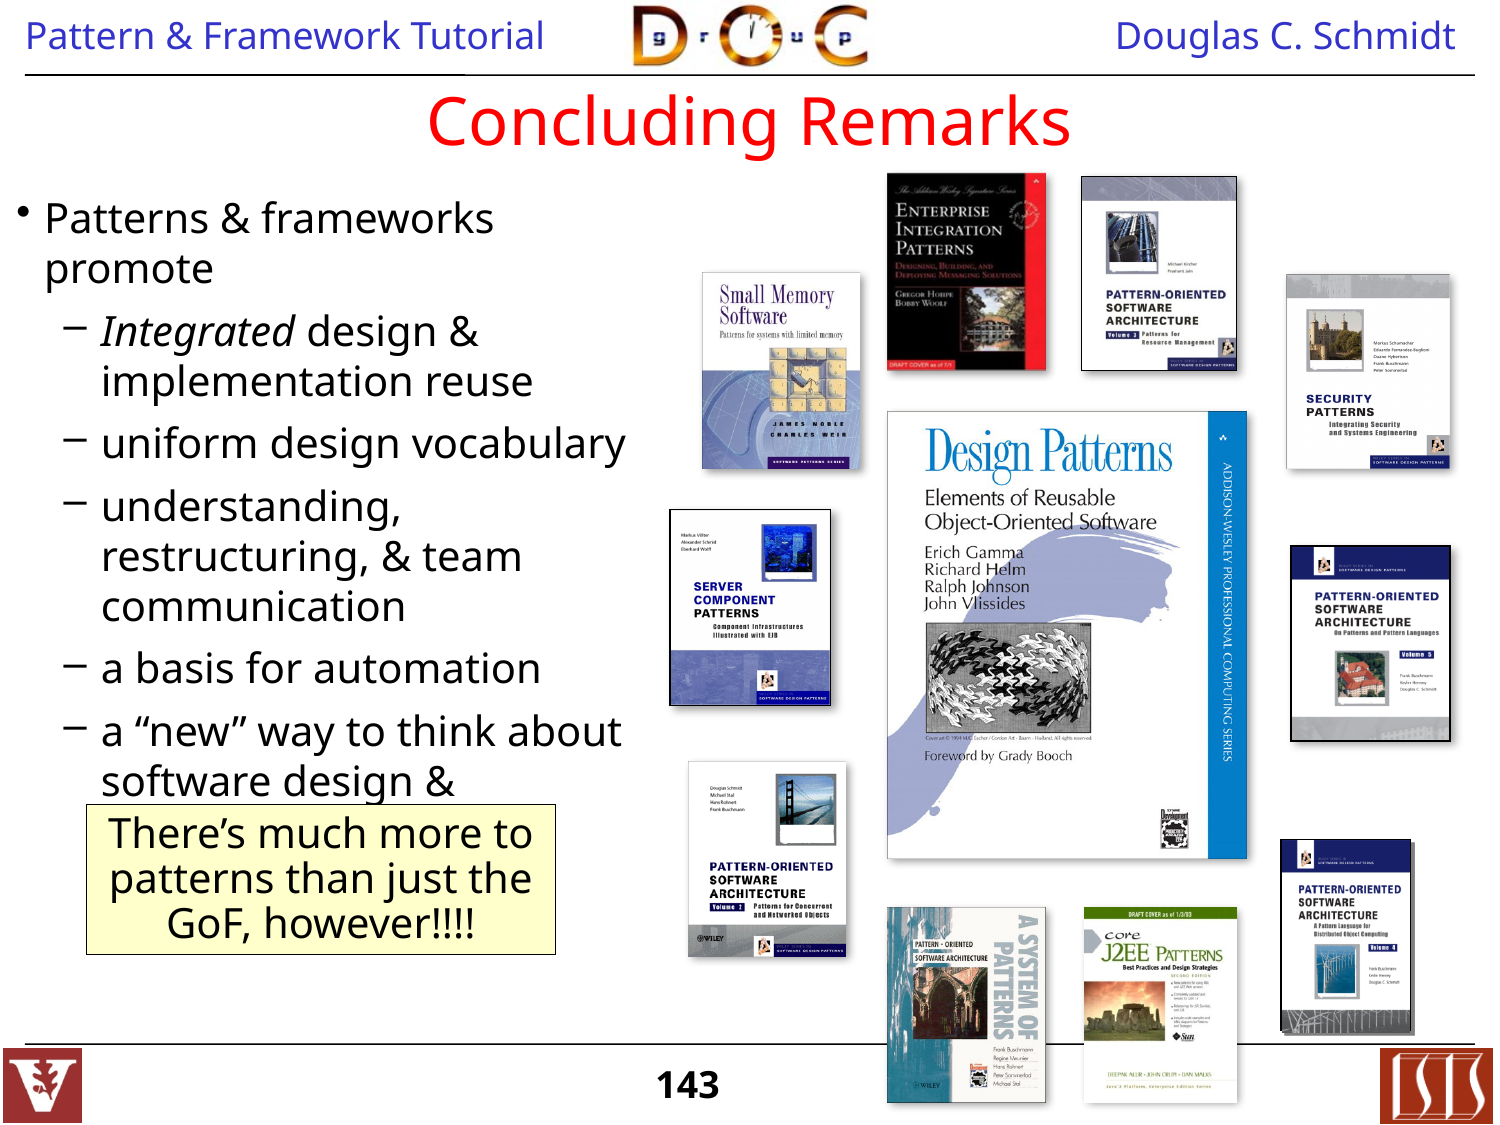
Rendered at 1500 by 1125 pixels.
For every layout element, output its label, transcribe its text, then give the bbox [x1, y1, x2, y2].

picture [670, 510, 831, 706]
picture [624, 0, 875, 71]
picture [1081, 176, 1237, 371]
picture [702, 271, 861, 469]
title Concluding Remarks [24, 87, 1476, 151]
picture [1286, 274, 1450, 469]
picture [887, 411, 1247, 860]
list Patterns & frameworks promote Integrated design & implementation reuse uniform design vocabulary understanding, restructuring, & team communication a basis for automation a “new” way to think about software design & implementation [1, 184, 671, 1035]
picture [1291, 546, 1450, 741]
picture [1380, 1048, 1493, 1124]
picture [887, 907, 1046, 1104]
picture [1084, 907, 1237, 1103]
text_box There’s much more to patterns than just the GoF, however!!!! [86, 804, 556, 955]
picture [688, 761, 846, 957]
picture [887, 171, 1046, 371]
picture [3, 1048, 82, 1123]
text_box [1280, 839, 1411, 1033]
